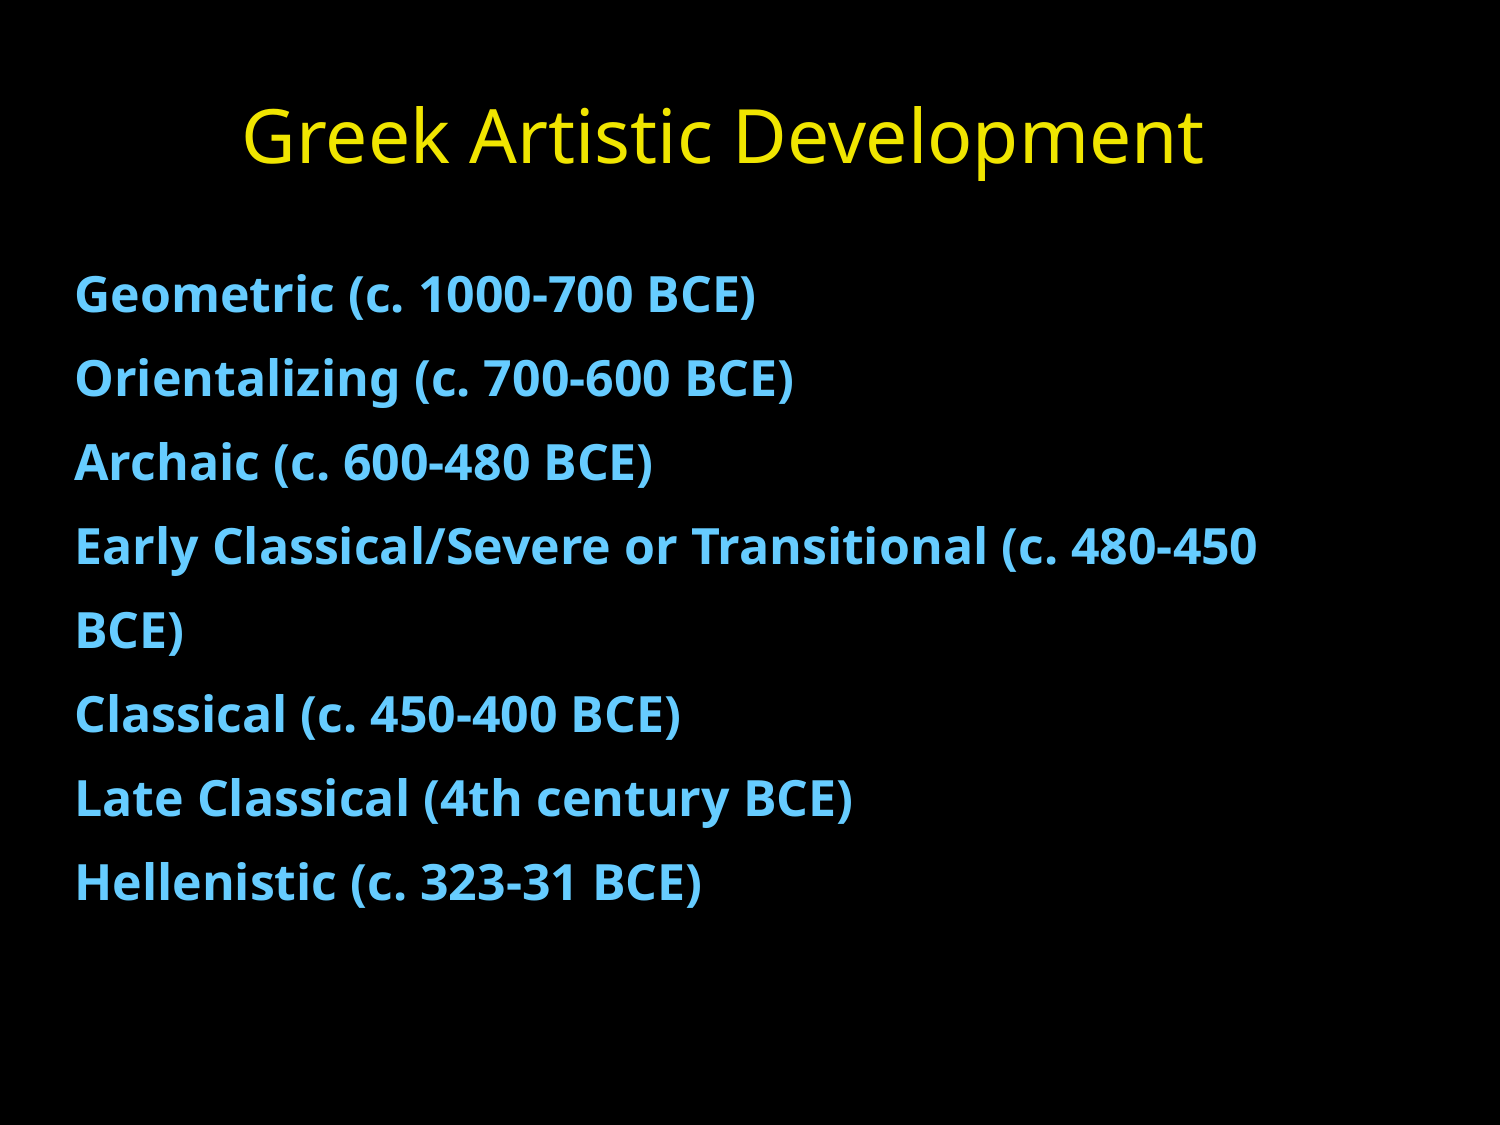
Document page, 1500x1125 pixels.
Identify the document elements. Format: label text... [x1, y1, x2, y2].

text_box Greek Artistic Development Geometric (c. 1000-700 BCE) Orientalizing (c. 700-600 BCE) Archaic (c. 600-480 BCE) Early Classical/Severe or Transitional (c. 480-450 BCE) Classical (c. 450-400 BCE) Late Classical (4th century BCE) Hellenistic (c. 323-31 BCE) [59, 80, 1388, 1002]
